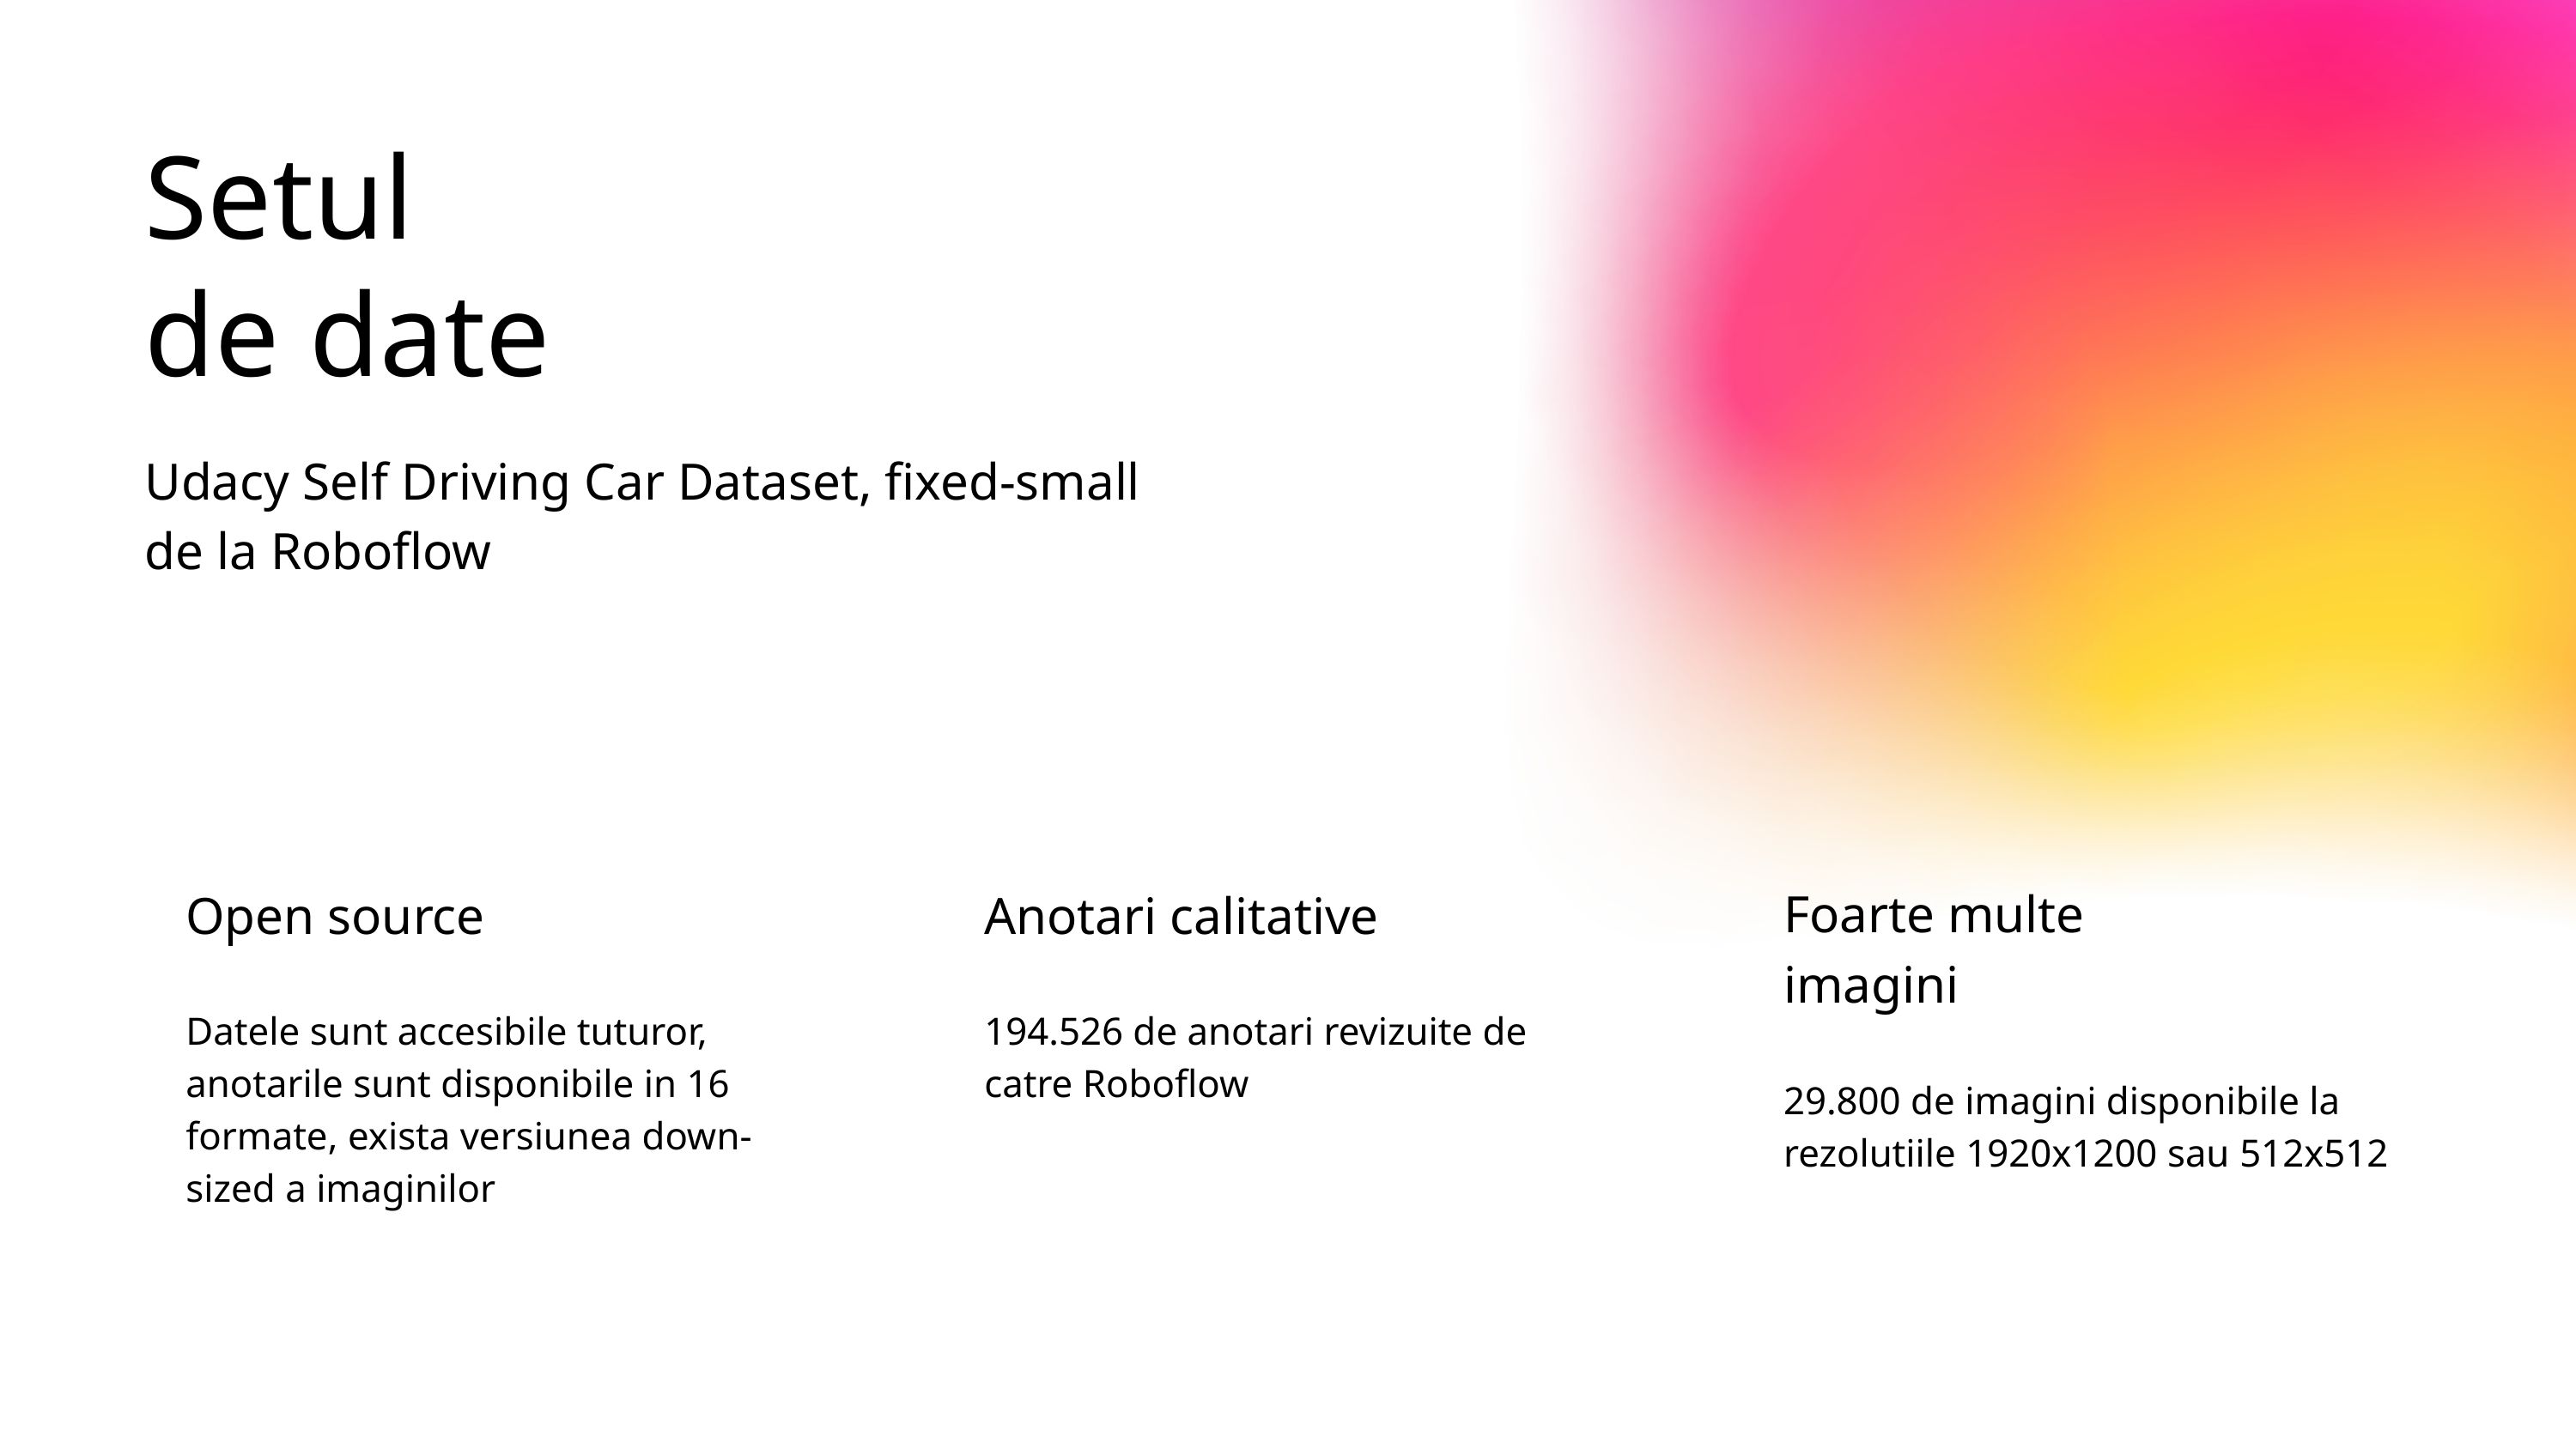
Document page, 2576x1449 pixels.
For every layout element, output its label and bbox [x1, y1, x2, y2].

text_box [1783, 887, 2414, 1172]
text_box [185, 887, 793, 1207]
text_box [144, 144, 1537, 585]
picture [1406, 0, 2576, 1003]
text_box [984, 887, 1592, 1102]
